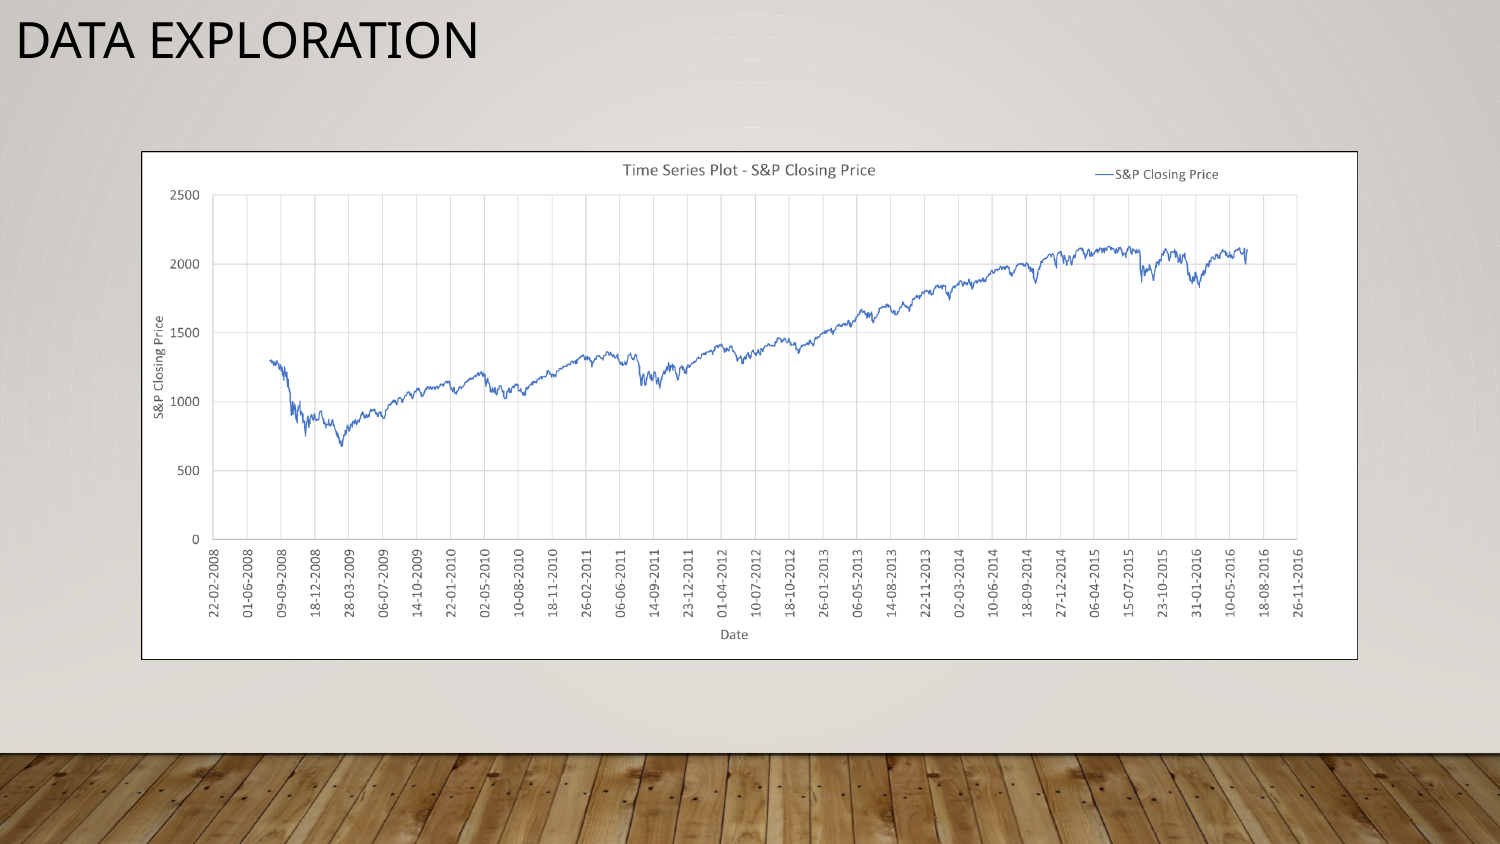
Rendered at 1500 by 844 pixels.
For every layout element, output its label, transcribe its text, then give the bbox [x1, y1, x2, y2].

title Data Exploration [0, 0, 1155, 97]
picture [141, 151, 1359, 660]
picture [0, 753, 1500, 844]
